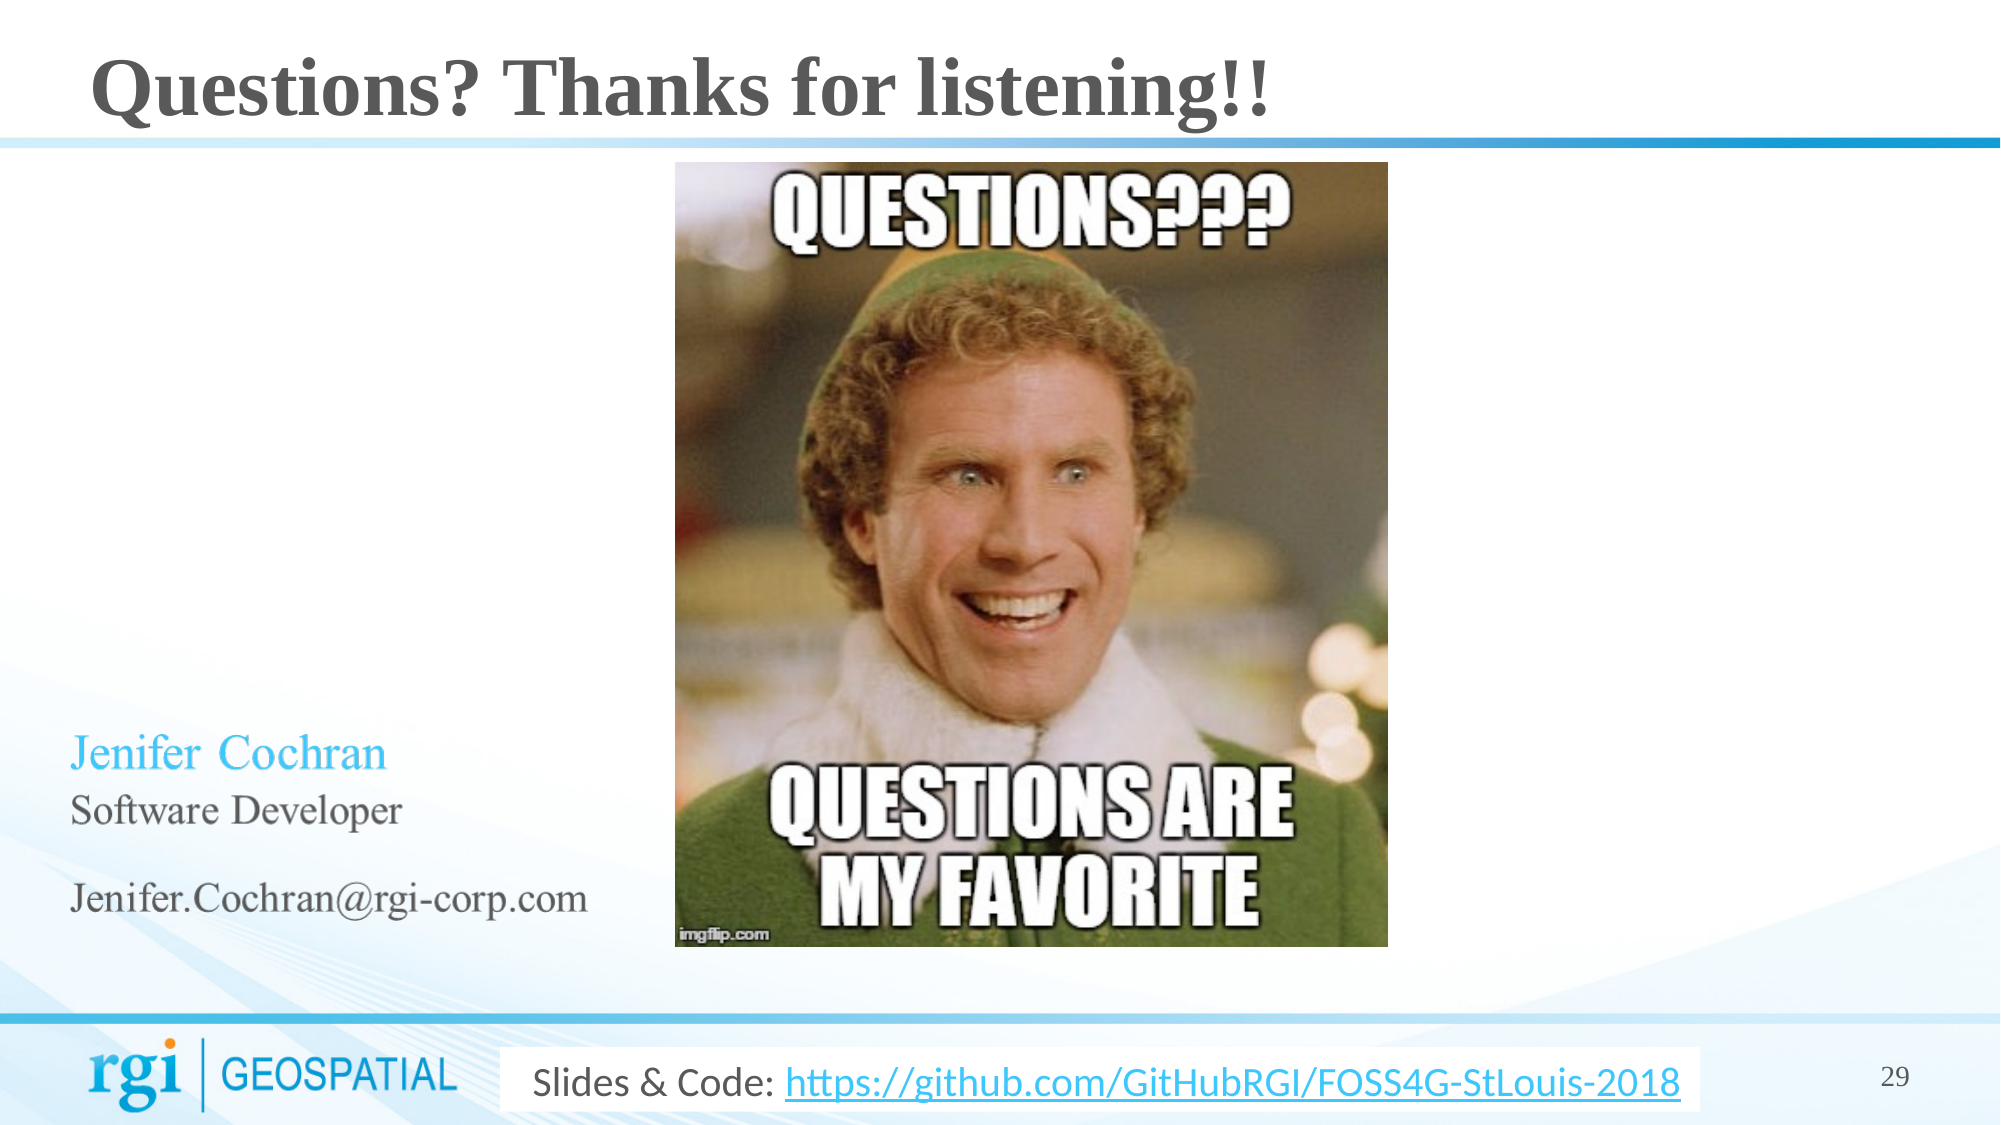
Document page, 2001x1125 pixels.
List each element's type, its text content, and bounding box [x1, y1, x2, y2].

list Questions? Thanks for listening!! [75, 24, 1925, 125]
text_box Slides & Code: https://github.com/GitHubRGI/FOSS4G-StLouis-2018 [499, 1046, 1700, 1112]
picture [0, 0, 2001, 1125]
